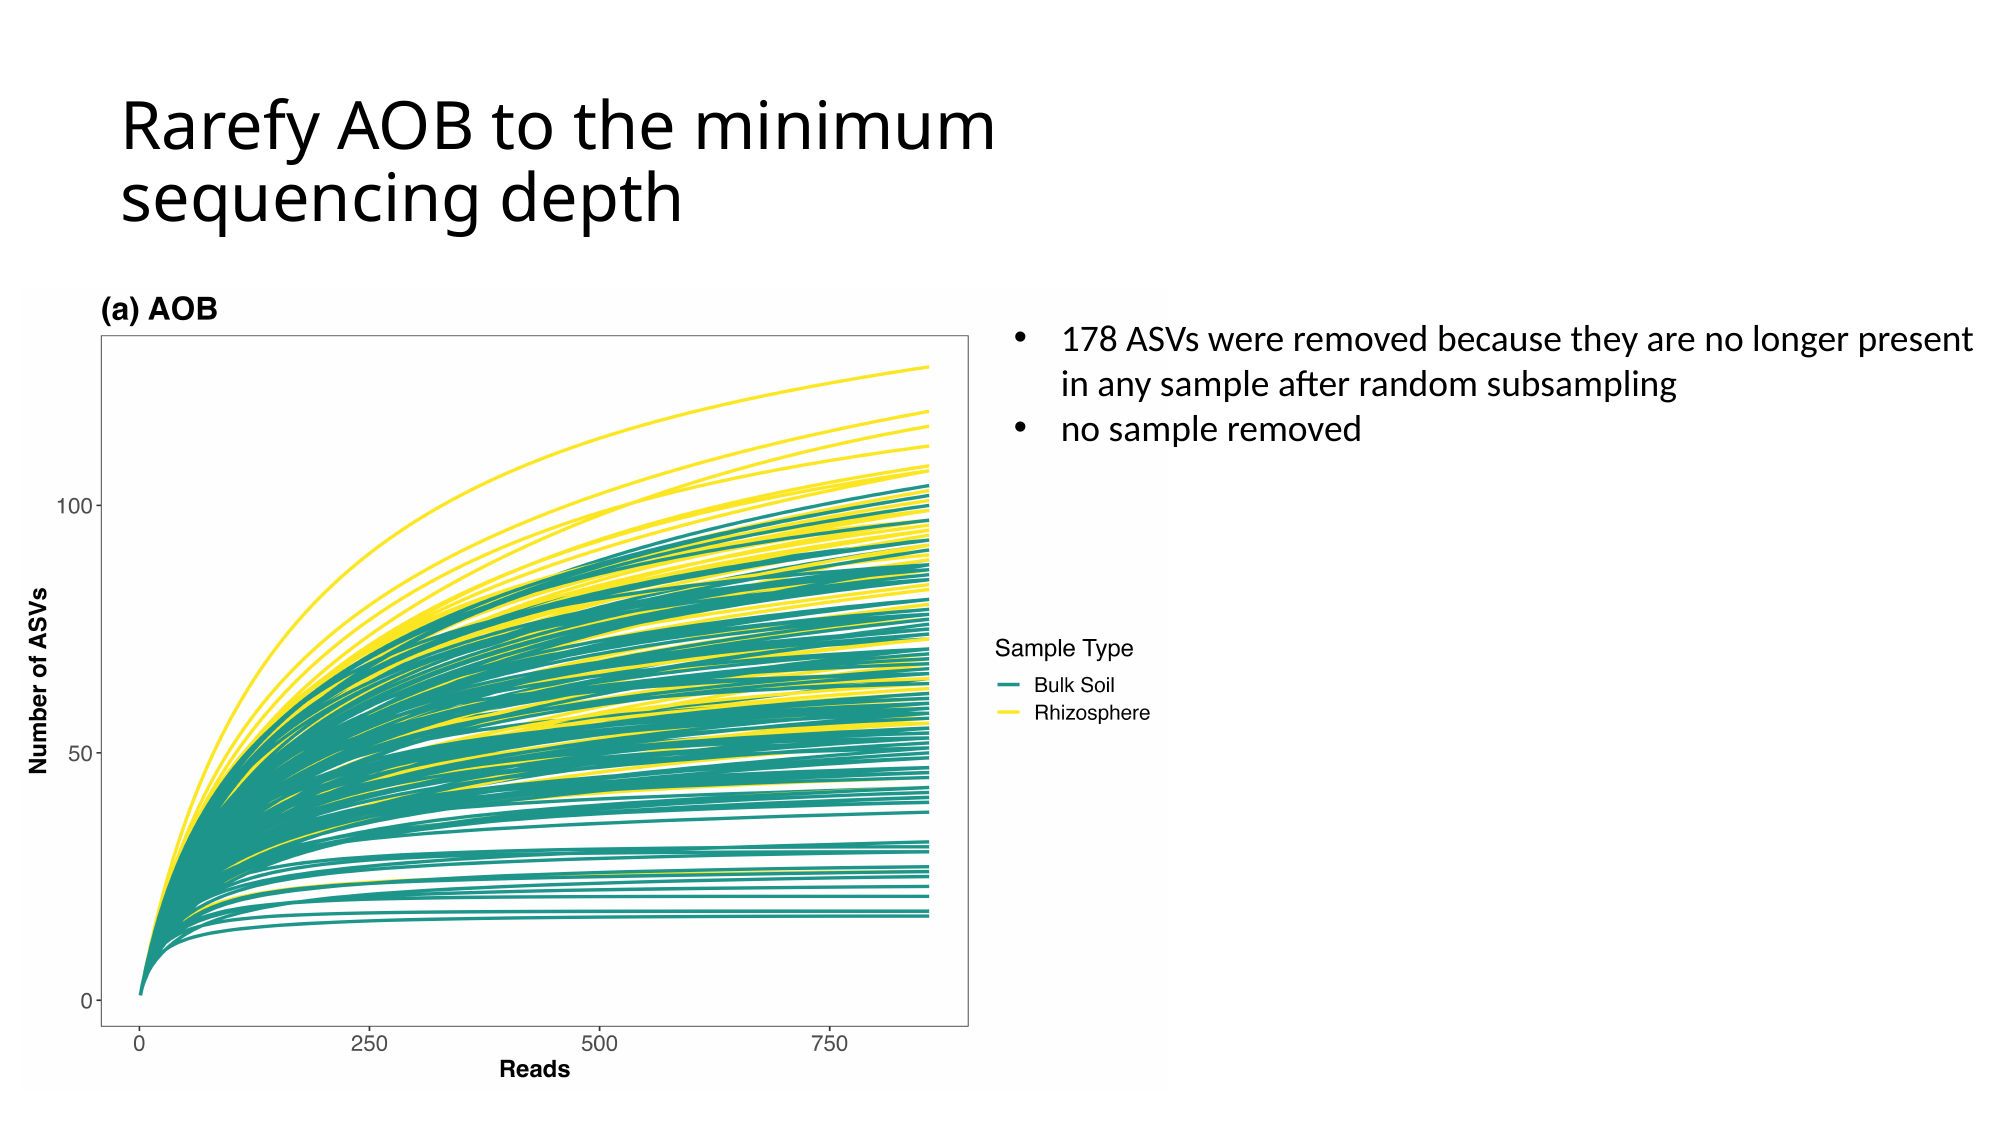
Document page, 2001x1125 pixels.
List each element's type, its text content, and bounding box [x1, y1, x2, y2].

title Rarefy AOB to the minimum sequencing depth [105, 77, 1252, 251]
text_box 178 ASVs were removed because they are no longer present in any sample after random subsampling no sample removed [1168, 306, 2000, 457]
picture [20, 288, 1168, 1091]
